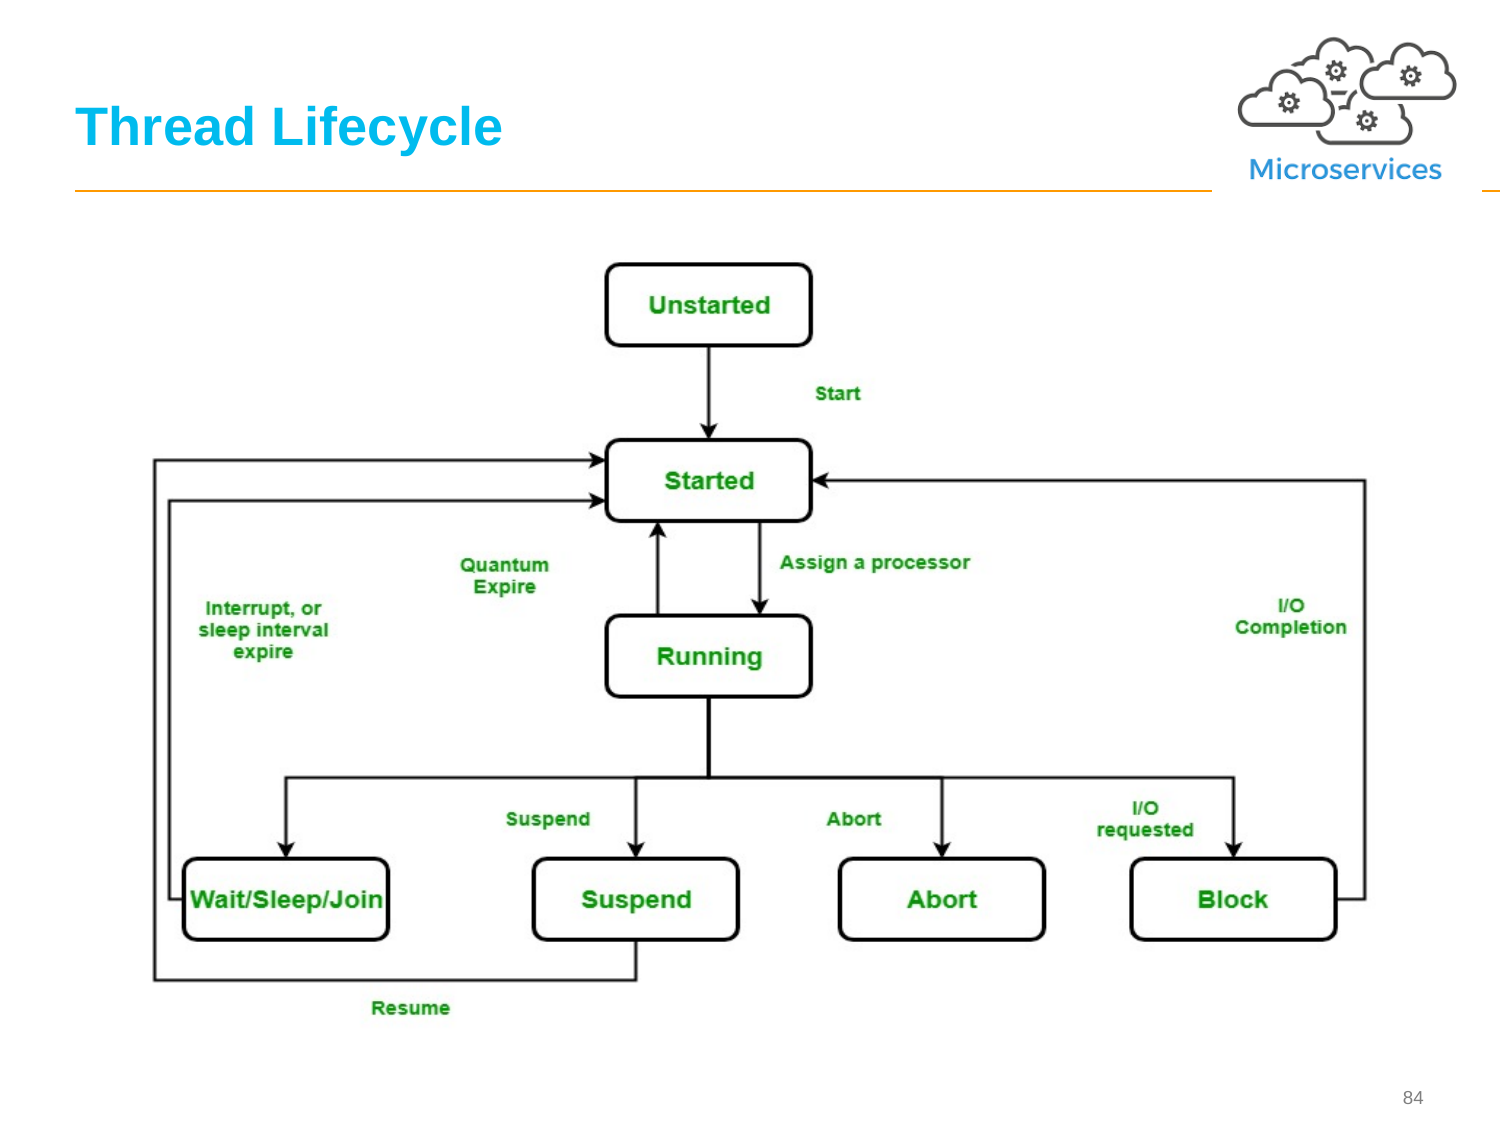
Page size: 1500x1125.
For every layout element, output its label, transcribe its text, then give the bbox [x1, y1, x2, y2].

picture [1212, 1, 1482, 203]
picture [128, 249, 1392, 1051]
title Thread Lifecycle [75, 27, 1422, 157]
